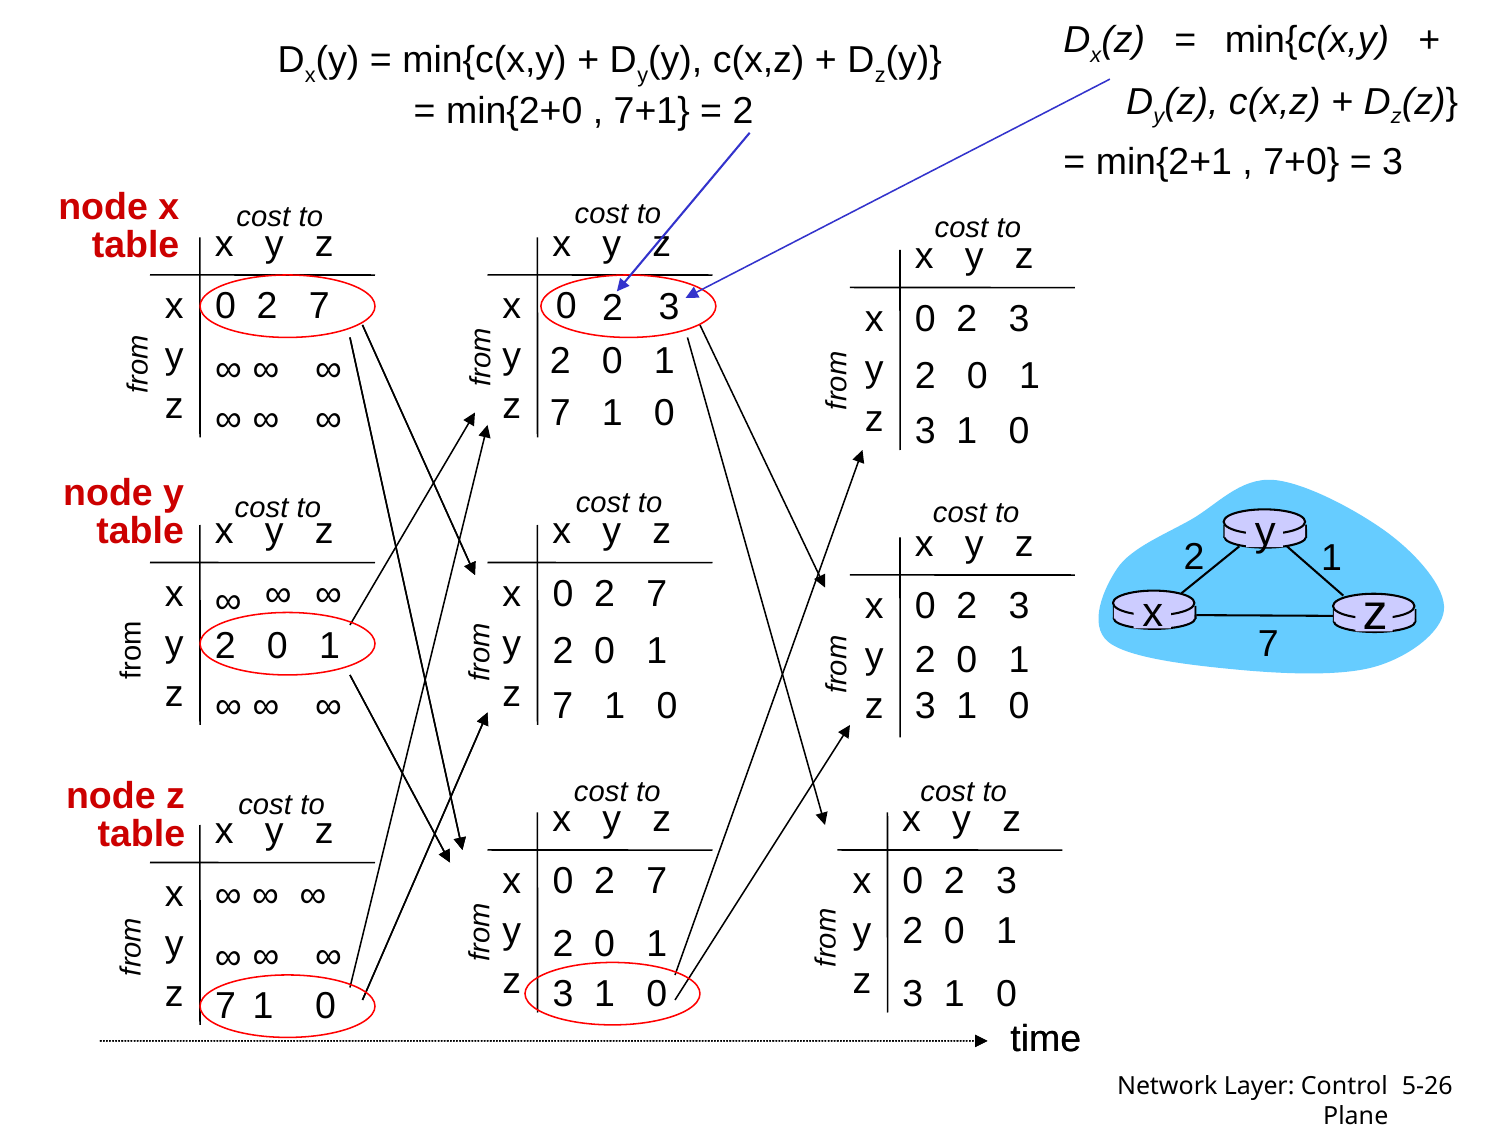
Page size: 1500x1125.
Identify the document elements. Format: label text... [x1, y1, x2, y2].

text_box z [487, 374, 534, 434]
text_box z [487, 661, 537, 722]
text_box z [850, 386, 899, 447]
text_box from [104, 902, 150, 991]
text_box x [487, 274, 537, 324]
text_box 3 1 0 [900, 674, 1045, 734]
text_box [695, 285, 702, 291]
text_box z [150, 374, 199, 434]
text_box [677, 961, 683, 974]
text_box ∞ [237, 386, 295, 447]
text_box [695, 290, 716, 327]
text_box [366, 712, 489, 992]
text_box node x table [43, 181, 195, 273]
text_box [460, 541, 476, 575]
text_box ∞ ∞ ∞ [199, 862, 363, 923]
text_box y [860, 336, 899, 386]
text_box ∞ [200, 674, 237, 734]
text_box from [453, 313, 487, 402]
text_box [676, 450, 865, 972]
text_box 2 0 1 [537, 911, 683, 961]
text_box 0 2 7 [200, 311, 242, 334]
text_box 2 0 1 [900, 627, 1045, 674]
text_box [435, 834, 451, 863]
text_box ∞ [300, 674, 357, 734]
text_box 7 1 0 [537, 674, 693, 734]
text_box ∞ [237, 924, 295, 975]
text_box y [150, 611, 199, 661]
text_box 2 0 1 [900, 343, 1056, 404]
text_box 2 0 1 [537, 618, 683, 674]
text_box cost to [918, 486, 1035, 537]
text_box ∞ [300, 561, 357, 612]
text_box ∞ [199, 924, 237, 985]
text_box ∞ [352, 939, 363, 985]
text_box x y z [899, 511, 1049, 572]
text_box [689, 724, 850, 978]
text_box x [850, 286, 899, 336]
text_box Dx(z) = min{c(x,y) + Dy(z), c(x,z) + Dz(z)} = min{2+1 , 7+0} = 3 [1048, 0, 1484, 190]
text_box x y z [537, 211, 660, 272]
text_box y [503, 611, 537, 661]
text_box x y z [537, 499, 687, 559]
text_box x y z [635, 211, 687, 272]
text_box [1087, 477, 1447, 677]
text_box 7 [200, 1011, 237, 1034]
text_box y [161, 324, 199, 374]
text_box ∞ [200, 386, 237, 447]
text_box [200, 274, 376, 338]
text_box 2 [587, 275, 644, 336]
text_box [200, 974, 376, 1038]
text_box 0 [333, 1029, 351, 1034]
text_box 0 2 7 [537, 849, 683, 909]
text_box x [150, 862, 199, 911]
text_box [695, 79, 1110, 298]
text_box 0 2 3 [887, 849, 1033, 899]
text_box 0 [541, 274, 592, 301]
text_box 3 1 0 [655, 1013, 683, 1022]
text_box ∞ [200, 336, 237, 386]
text_box 0 2 3 [900, 574, 1045, 627]
text_box x [487, 561, 537, 611]
text_box x y z [199, 499, 349, 559]
slide_number 5- [1387, 1062, 1478, 1107]
text_box y [860, 624, 899, 674]
text_box ∞ [357, 924, 363, 954]
text_box ∞ [300, 336, 357, 386]
text_box cost to [221, 190, 338, 240]
text_box from [111, 320, 161, 409]
text_box cost to [905, 765, 1022, 815]
text_box from [452, 888, 503, 977]
text_box [816, 573, 826, 588]
text_box x [850, 574, 899, 624]
text_box 0 2 3 [900, 286, 1045, 343]
text_box cost to [559, 187, 676, 238]
text_box x [837, 849, 887, 899]
text_box y [150, 911, 199, 961]
text_box from [809, 336, 860, 425]
text_box 2 0 1 [887, 899, 1033, 959]
text_box x [150, 561, 199, 611]
text_box x y z [537, 786, 687, 847]
text_box ∞ [250, 561, 300, 568]
text_box x y z [199, 211, 349, 272]
text_box 3 [643, 274, 695, 335]
text_box ∞ [295, 924, 300, 975]
text_box 0 [541, 311, 565, 329]
text_box z [487, 949, 537, 1009]
text_box [813, 784, 828, 826]
text_box [525, 962, 700, 1025]
text_box 1 [237, 974, 282, 980]
text_box z [150, 661, 199, 722]
text_box ∞ [237, 336, 295, 386]
text_box ∞ 2 0 1 [200, 568, 356, 639]
text_box y [503, 899, 537, 949]
text_box ∞ 2 0 1 [318, 664, 356, 674]
text_box from [809, 620, 860, 709]
text_box z [850, 674, 899, 734]
text_box 2 0 1 [534, 329, 690, 380]
text_box cost to [559, 765, 676, 815]
text_box x y z [887, 786, 1037, 847]
text_box time [995, 1006, 1097, 1067]
text_box [451, 797, 466, 850]
text_box ∞ [300, 924, 357, 978]
text_box 3 1 0 [900, 399, 1045, 459]
text_box node y table [48, 467, 199, 559]
text_box 7 1 0 [534, 380, 690, 441]
text_box cost to [919, 200, 1037, 251]
text_box [540, 278, 587, 334]
text_box 7 [200, 974, 237, 1001]
text_box 3 1 0 [537, 1011, 570, 1022]
text_box ∞ 2 0 1 [200, 649, 257, 674]
text_box y [487, 324, 537, 374]
text_box [200, 612, 376, 675]
text_box Dx(y) = min{c(x,y) + Dy(y), c(x,z) + Dz(y)} = min{2+0 , 7+1} = 2 [262, 27, 968, 139]
text_box cost to [219, 481, 337, 531]
text_box z [837, 949, 887, 1009]
text_box ∞ [300, 386, 357, 447]
text_box ∞ [352, 964, 357, 984]
text_box cost to [561, 475, 678, 526]
text_box z [150, 961, 199, 1022]
text_box [975, 1034, 988, 1048]
text_box x [487, 849, 537, 899]
text_box x [150, 274, 199, 324]
text_box 3 1 0 [537, 961, 679, 977]
text_box node z table [51, 770, 200, 862]
text_box 0 2 7 [291, 274, 345, 282]
text_box [351, 412, 475, 622]
text_box [350, 424, 491, 984]
text_box x y z [200, 799, 349, 859]
text_box 3 1 0 [887, 961, 1033, 1022]
text_box from [452, 607, 503, 697]
text_box from [799, 893, 849, 982]
text_box x y z [899, 224, 1049, 284]
text_box 0 2 7 [200, 274, 284, 301]
text_box ∞ [237, 674, 295, 734]
text_box cost to [223, 777, 340, 828]
text_box 0 2 7 [537, 561, 683, 618]
text_box y [849, 899, 887, 949]
text_box 0 [300, 974, 351, 983]
footer Network Layer: Control Plane [1045, 1062, 1404, 1102]
text_box from [104, 606, 150, 695]
